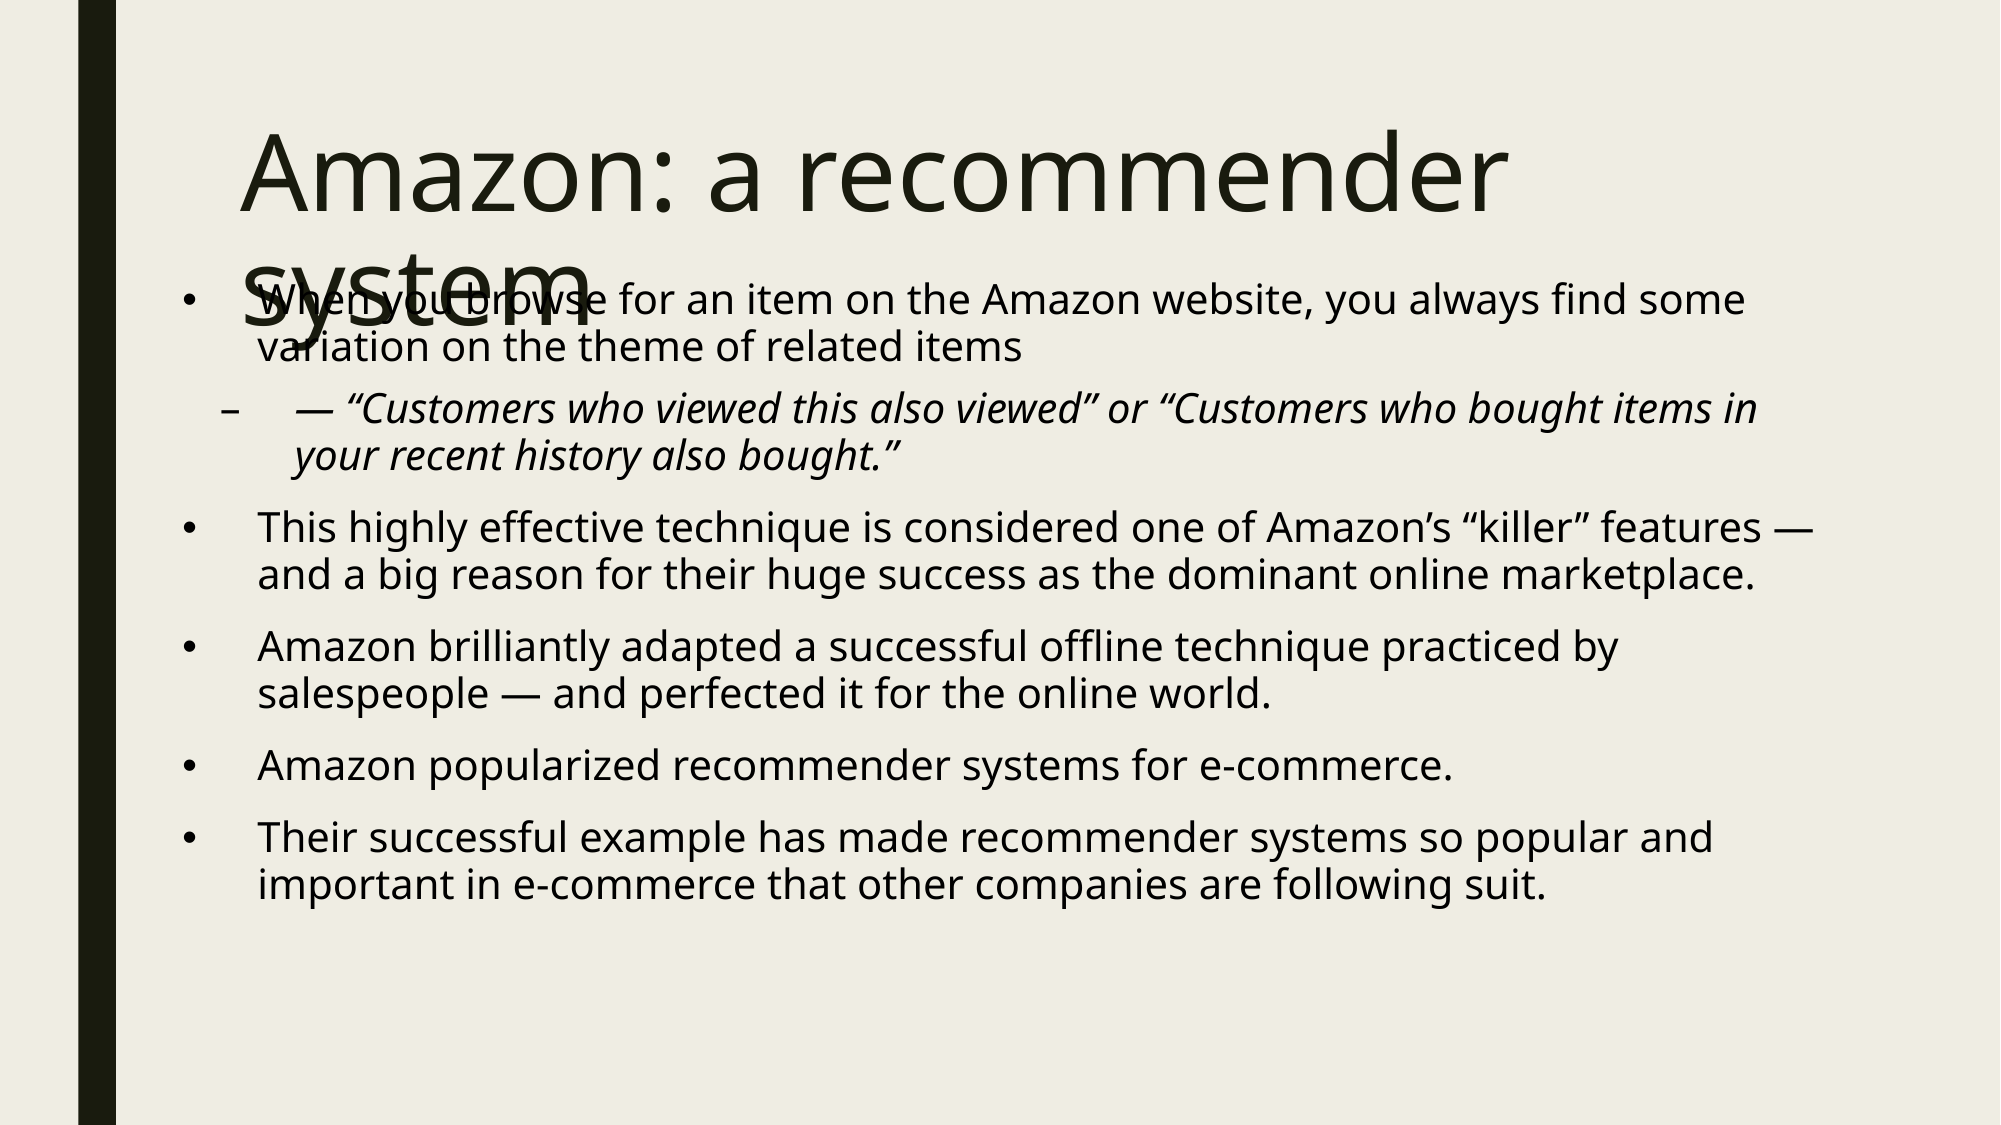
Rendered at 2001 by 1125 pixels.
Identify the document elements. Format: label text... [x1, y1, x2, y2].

list When you browse for an item on the Amazon website, you always find some variation on the theme of related items — “Customers who viewed this also viewed” or “Customers who bought items in your recent history also bought.” This highly effective technique is considered one of Amazon’s “killer” features — and a big reason for their huge success as the dominant online marketplace. Amazon brilliantly adapted a successful offline technique practiced by salespeople — and perfected it for the online world. Amazon popularized recommender systems for e-commerce. Their successful example has made recommender systems so popular and important in e-commerce that other companies are following suit. [167, 269, 1863, 971]
title Amazon: a recommender system [225, 112, 1800, 269]
